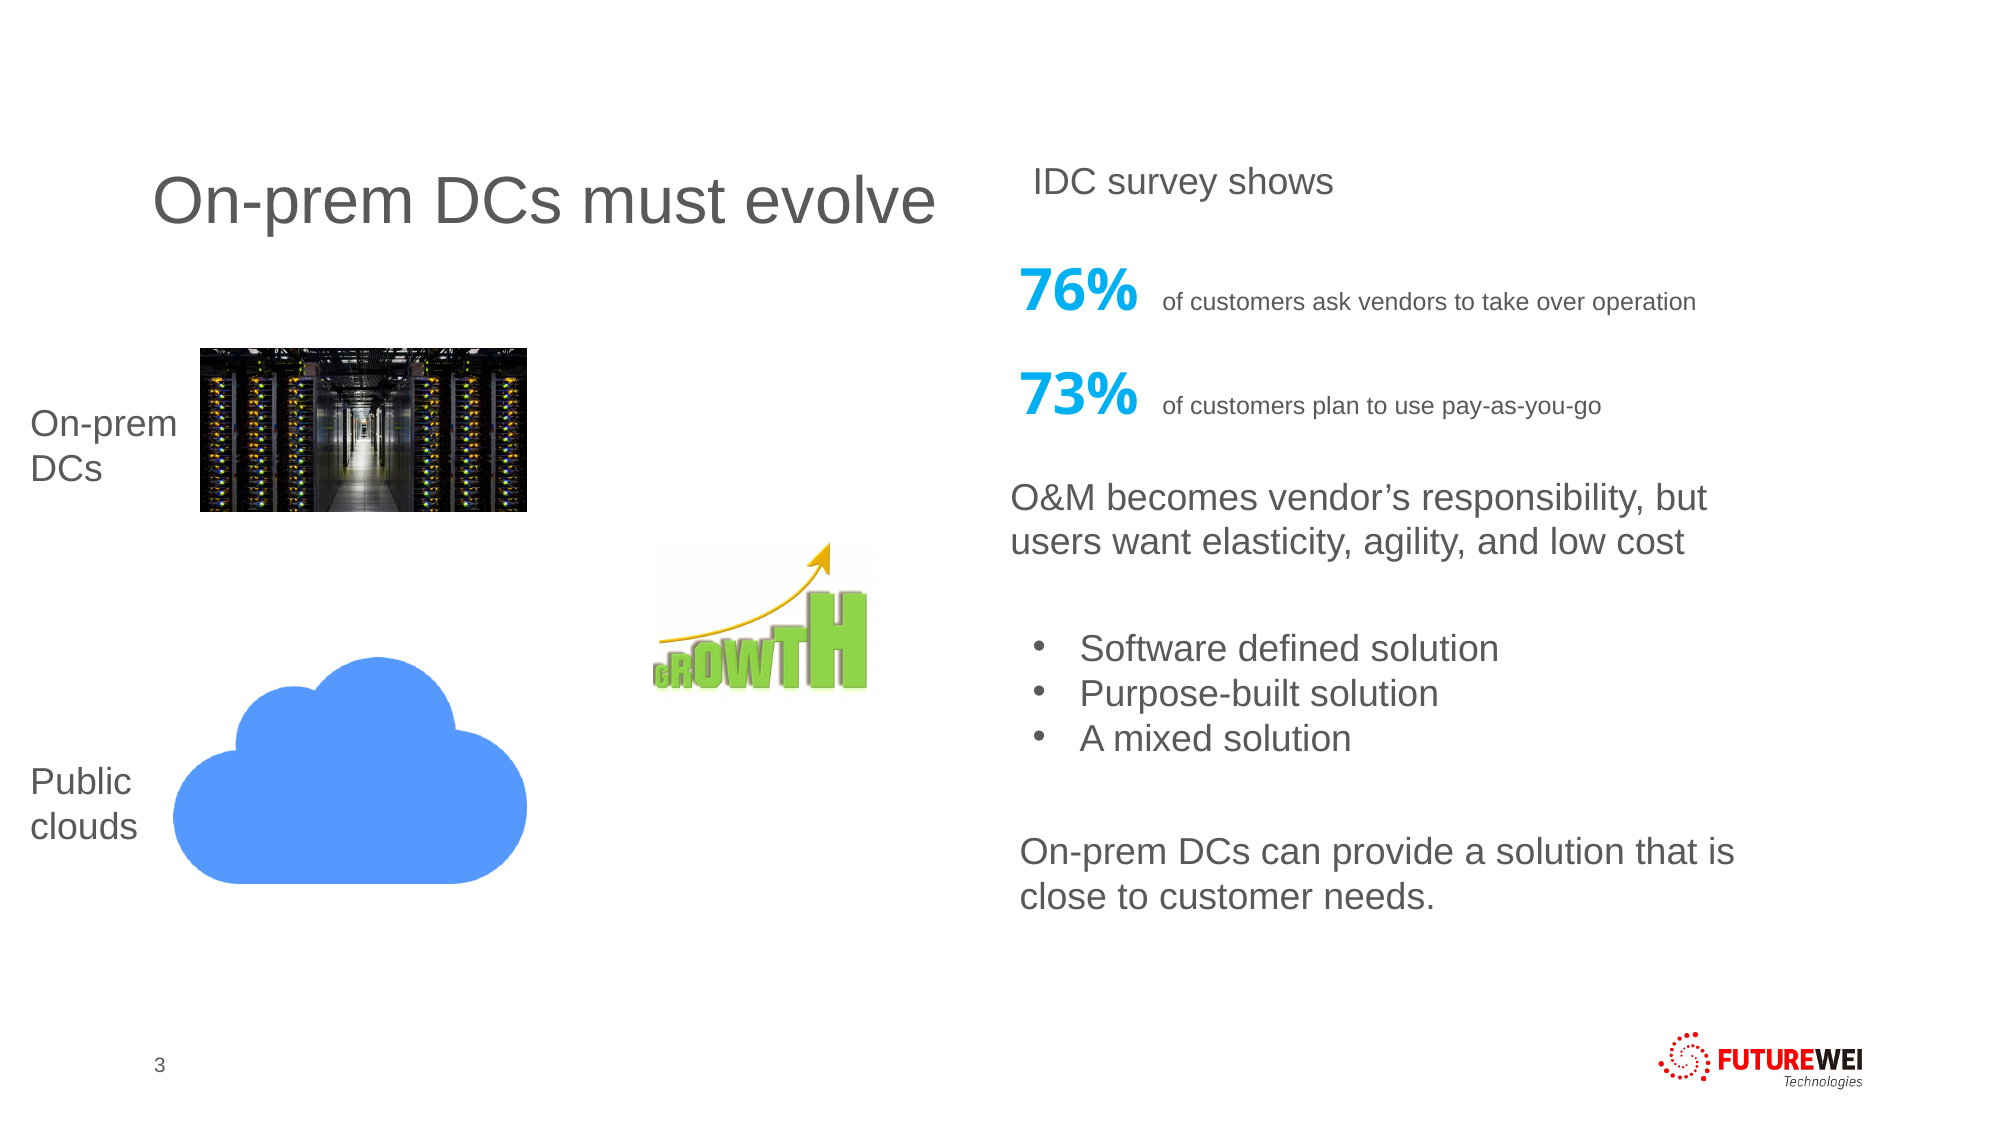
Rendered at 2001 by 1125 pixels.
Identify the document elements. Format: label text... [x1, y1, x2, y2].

text_box O&M becomes vendor’s responsibility, but users want elasticity, agility, and low cost [995, 465, 1784, 570]
picture [653, 539, 878, 702]
text_box Software defined solution Purpose-built solution A mixed solution [1017, 616, 1675, 766]
picture [1638, 1011, 1882, 1102]
slide_number 3 [117, 1039, 203, 1089]
text_box 73% of customers plan to use pay-as-you-go [1004, 376, 1888, 481]
text_box 76% of customers ask vendors to take over operation [1004, 211, 1888, 376]
text_box On-prem DCs [15, 391, 200, 497]
picture [173, 657, 527, 884]
text_box On-prem DCs can provide a solution that is close to customer needs. [1004, 820, 1793, 925]
picture [200, 348, 527, 512]
text_box IDC survey shows [1017, 149, 1608, 210]
text_box Public clouds [15, 749, 173, 855]
title On-prem DCs must evolve [137, 59, 1863, 246]
